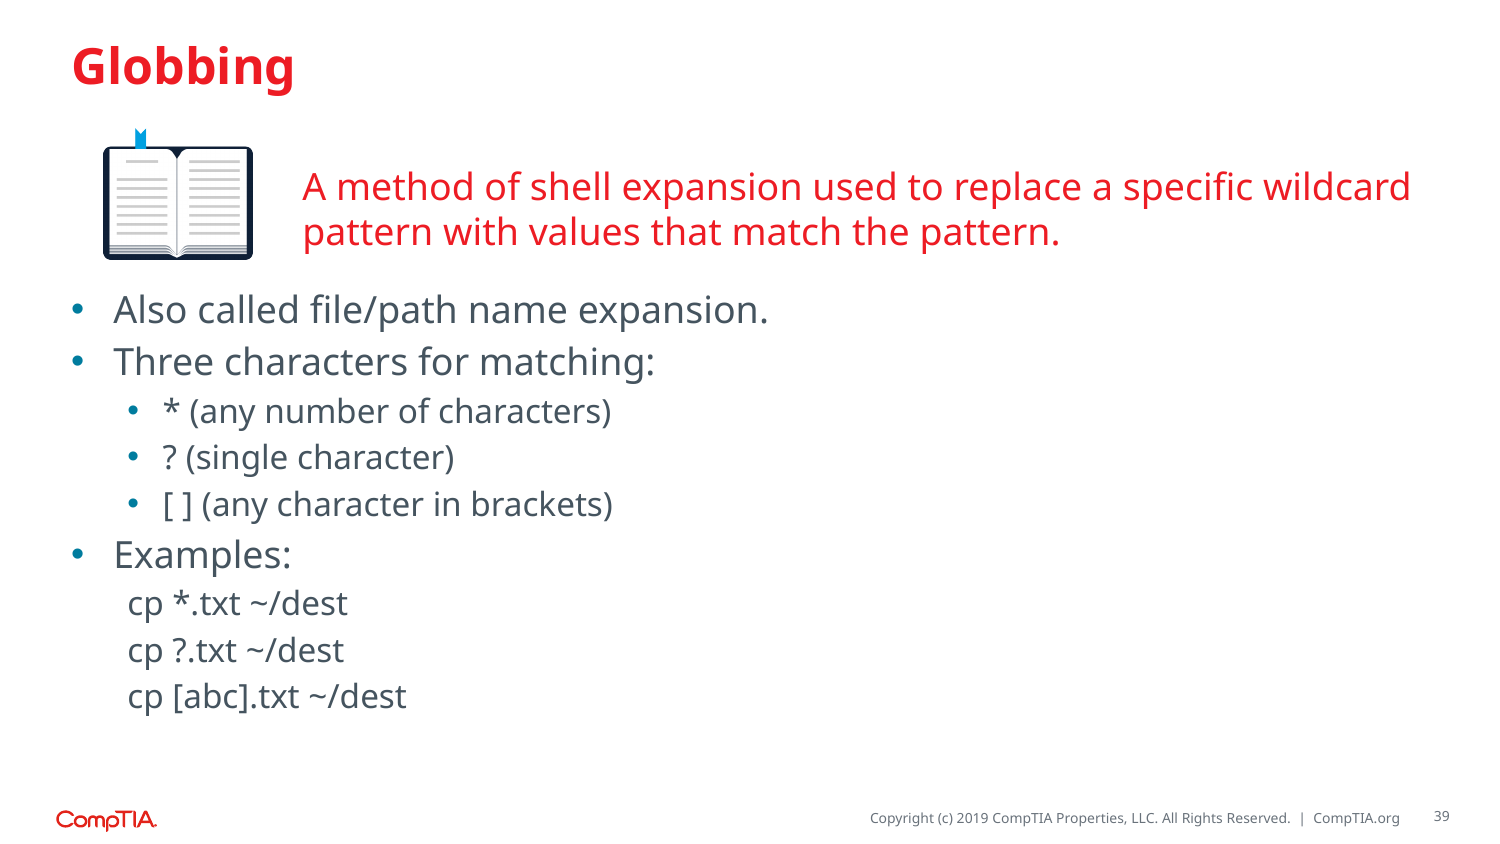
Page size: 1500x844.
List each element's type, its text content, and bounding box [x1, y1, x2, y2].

list A method of shell expansion used to replace a specific wildcard pattern with values that match the pattern. [287, 155, 1445, 249]
title Globbing [56, 12, 1444, 117]
picture [103, 128, 253, 260]
slide_number 39 [1407, 800, 1450, 835]
list Also called file/path name expansion. Three characters for matching: * (any number of characters) ? (single character) [ ] (any character in brackets) Examples: cp *.txt ~/dest cp ?.txt ~/dest cp [abc].txt ~/dest [56, 278, 1444, 764]
